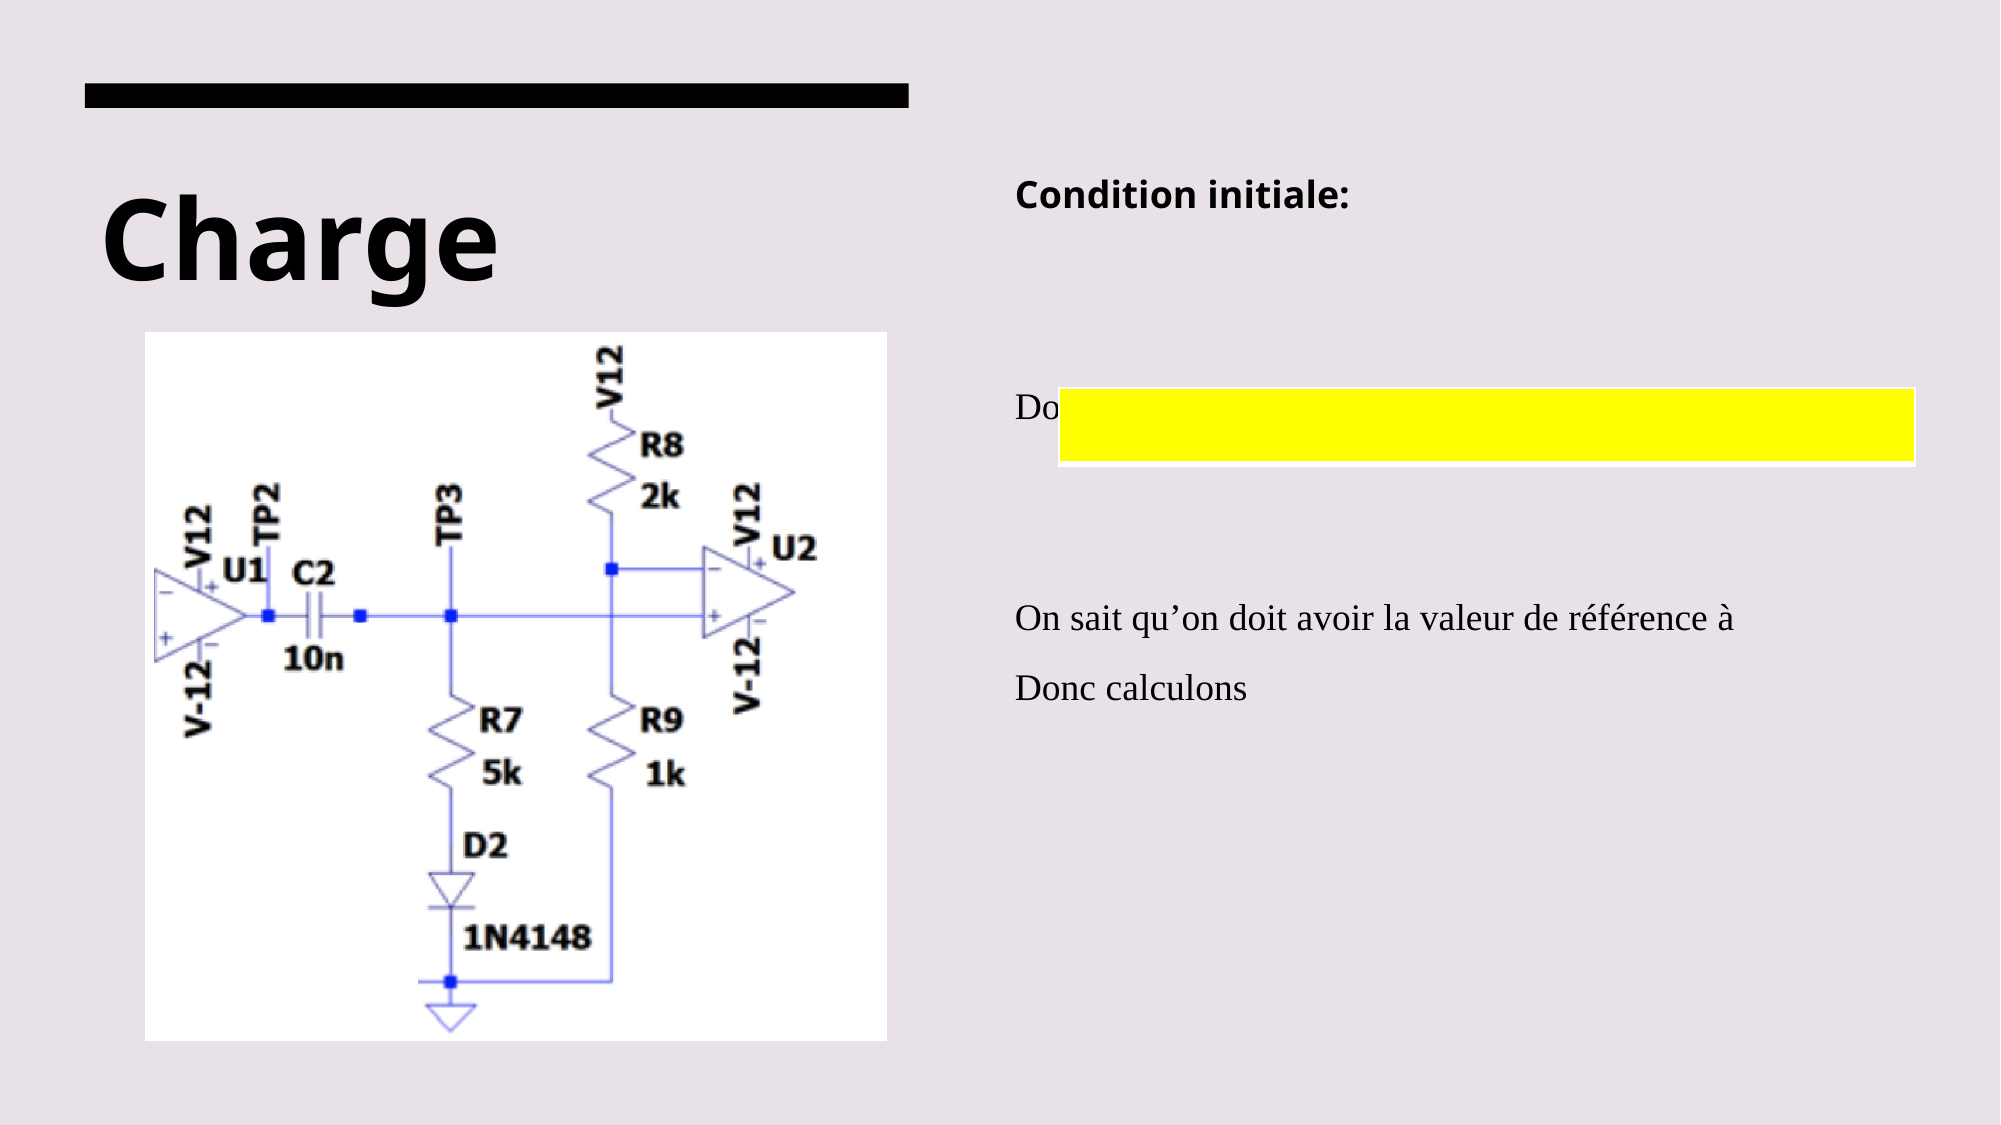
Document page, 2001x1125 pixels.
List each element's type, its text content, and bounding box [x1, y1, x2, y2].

title Charge [84, 160, 909, 960]
picture [145, 332, 887, 1041]
